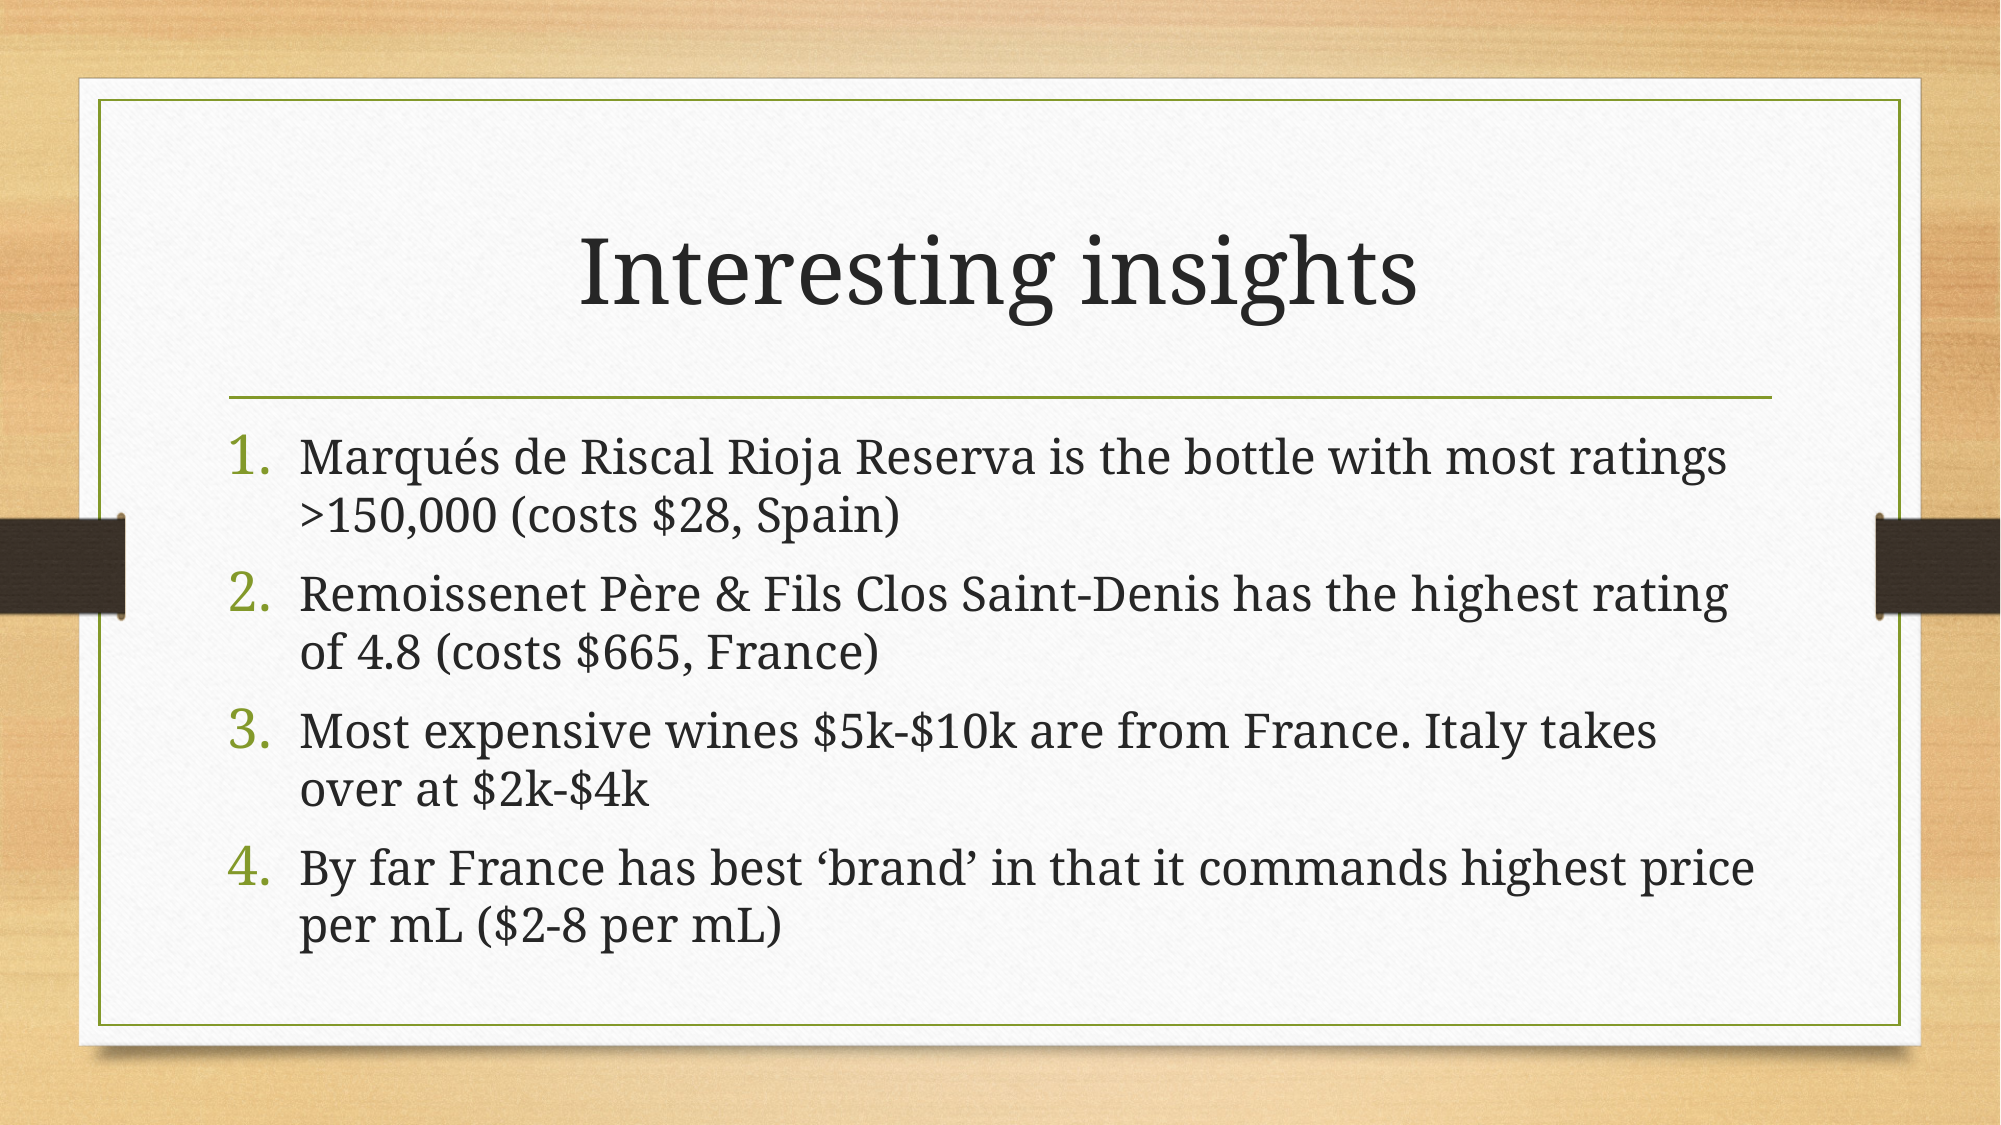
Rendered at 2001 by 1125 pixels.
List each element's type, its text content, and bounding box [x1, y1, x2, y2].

list Marqués de Riscal Rioja Reserva is the bottle with most ratings >150,000 (costs $28, Spain) Remoissenet Père & Fils Clos Saint-Denis has the highest rating of 4.8 (costs $665, France) Most expensive wines $5k-$10k are from France. Italy takes over at $2k-$4k By far France has best ‘brand’ in that it commands highest price per mL ($2-8 per mL) [212, 419, 1788, 964]
picture [0, 0, 2001, 1125]
title Interesting insights [212, 161, 1788, 375]
